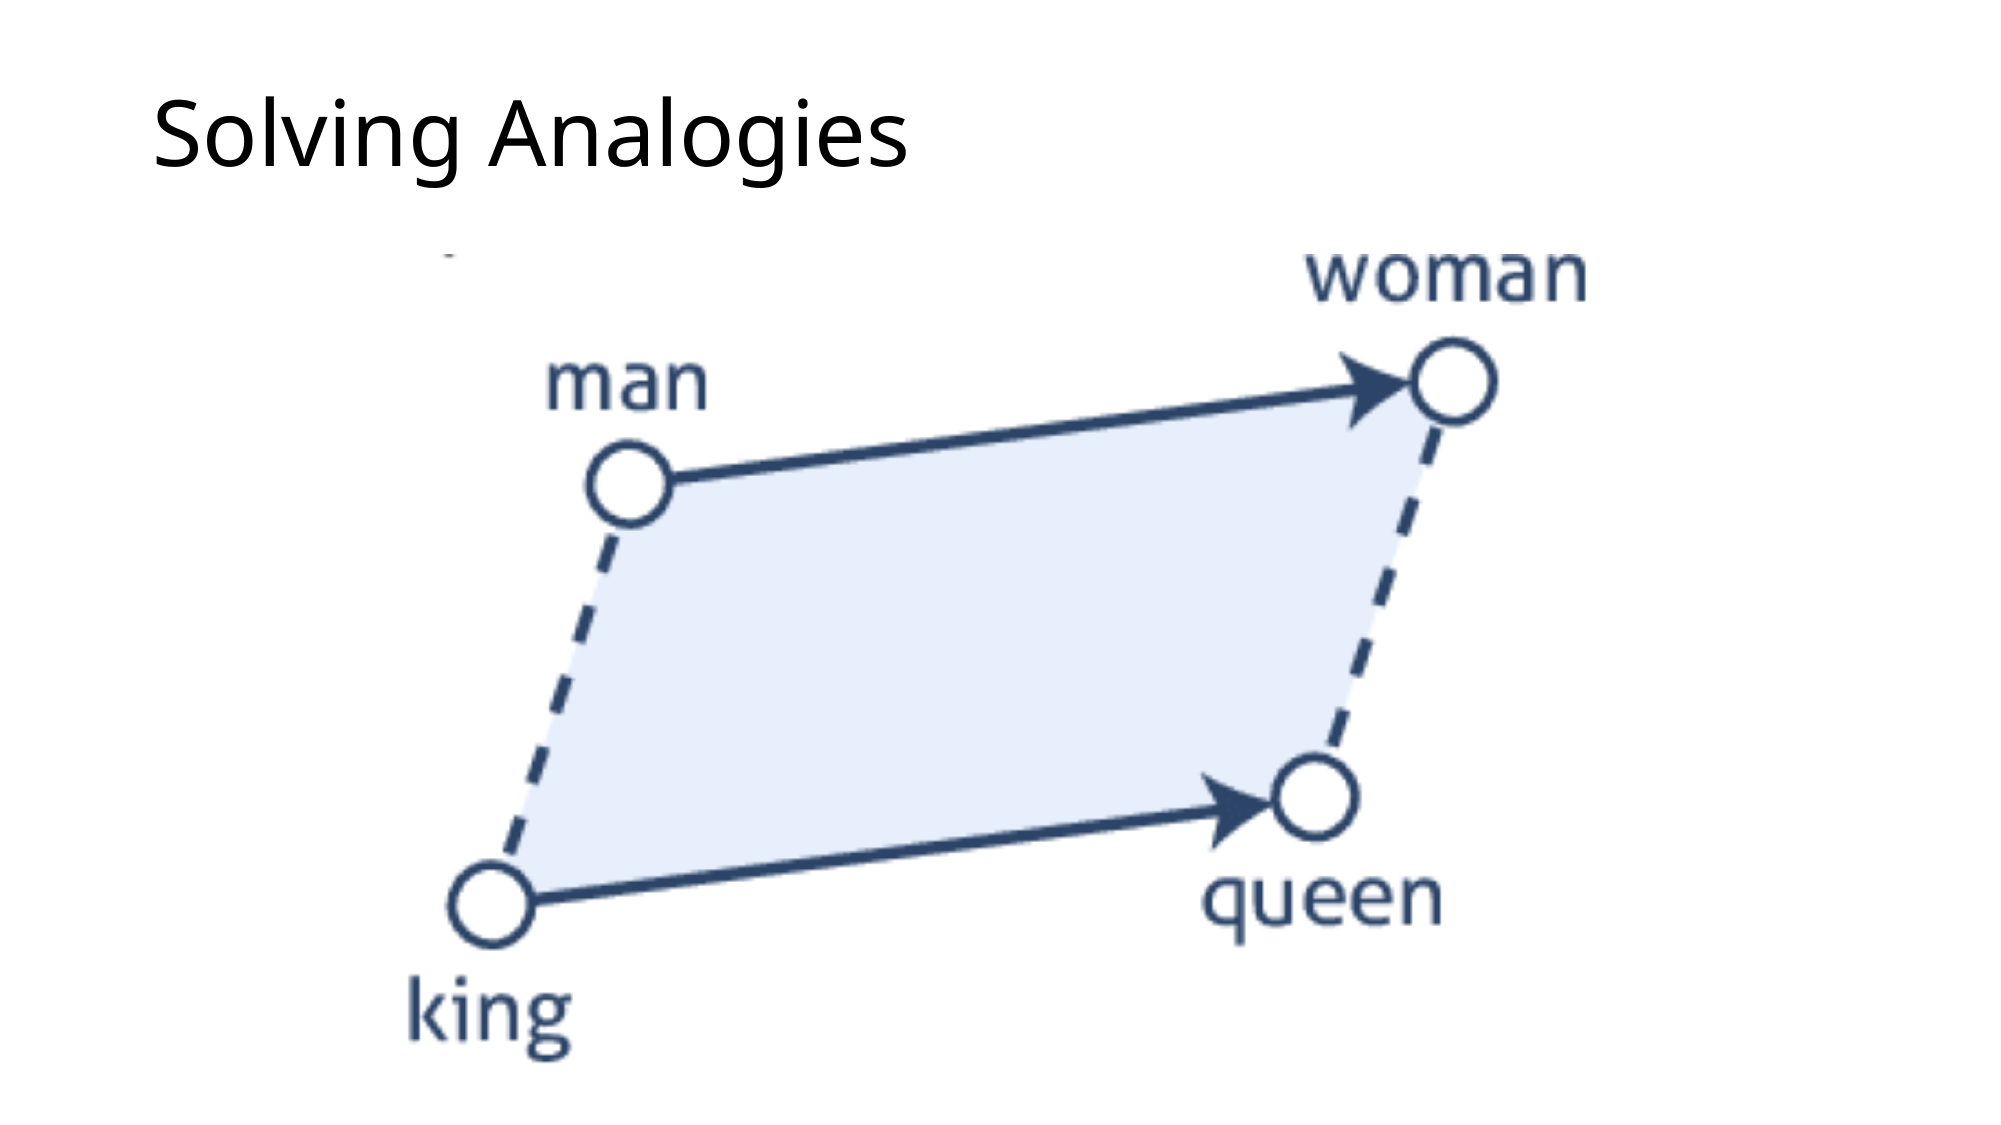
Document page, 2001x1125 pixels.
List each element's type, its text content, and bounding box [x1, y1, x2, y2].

title Solving Analogies [137, 28, 1863, 246]
picture [403, 245, 1597, 1067]
